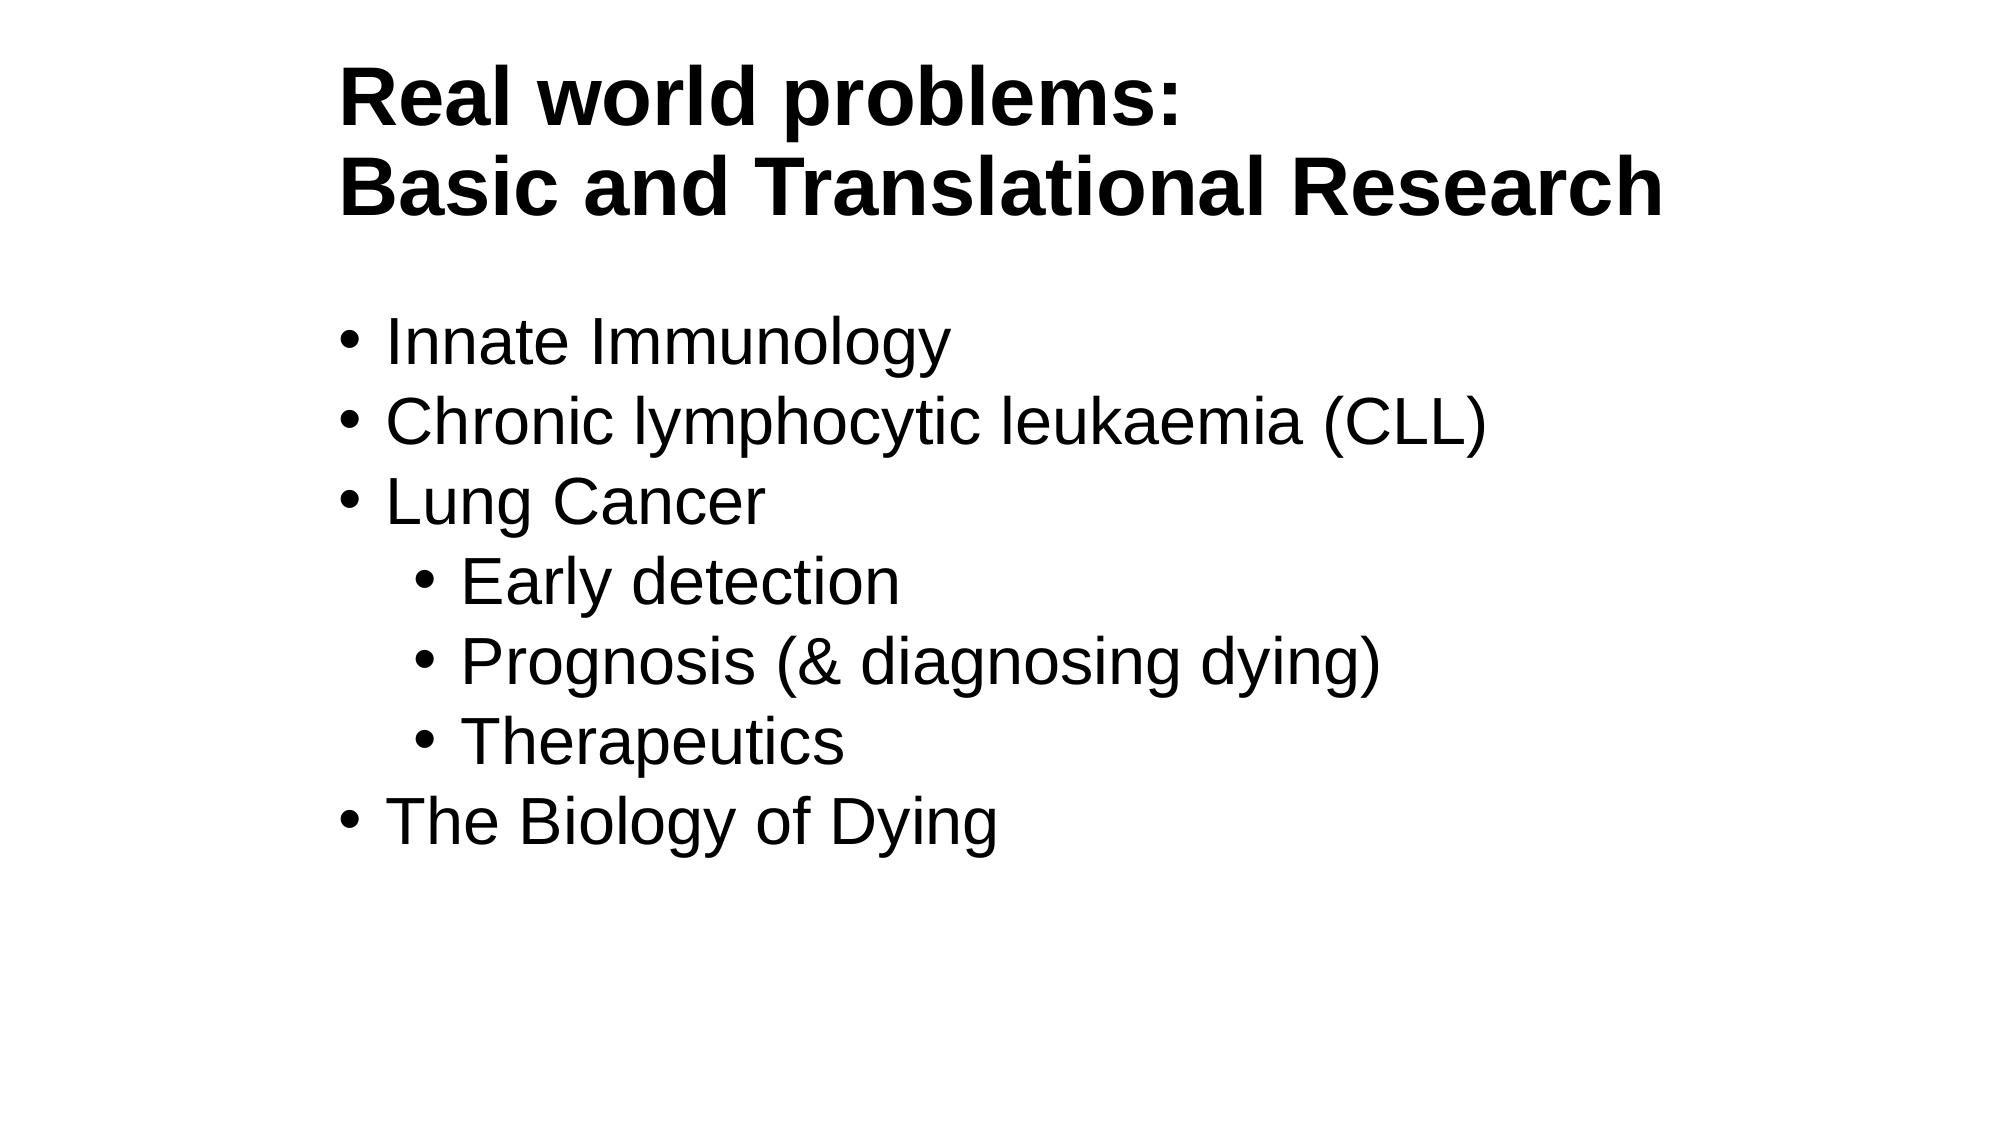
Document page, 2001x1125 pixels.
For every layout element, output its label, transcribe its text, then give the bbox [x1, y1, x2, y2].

text_box Innate Immunology Chronic lymphocytic leukaemia (CLL) Lung Cancer Early detection Prognosis (& diagnosing dying) Therapeutics The Biology of Dying [324, 290, 1611, 866]
title Real world problems: Basic and Translational Research [323, 42, 1821, 244]
